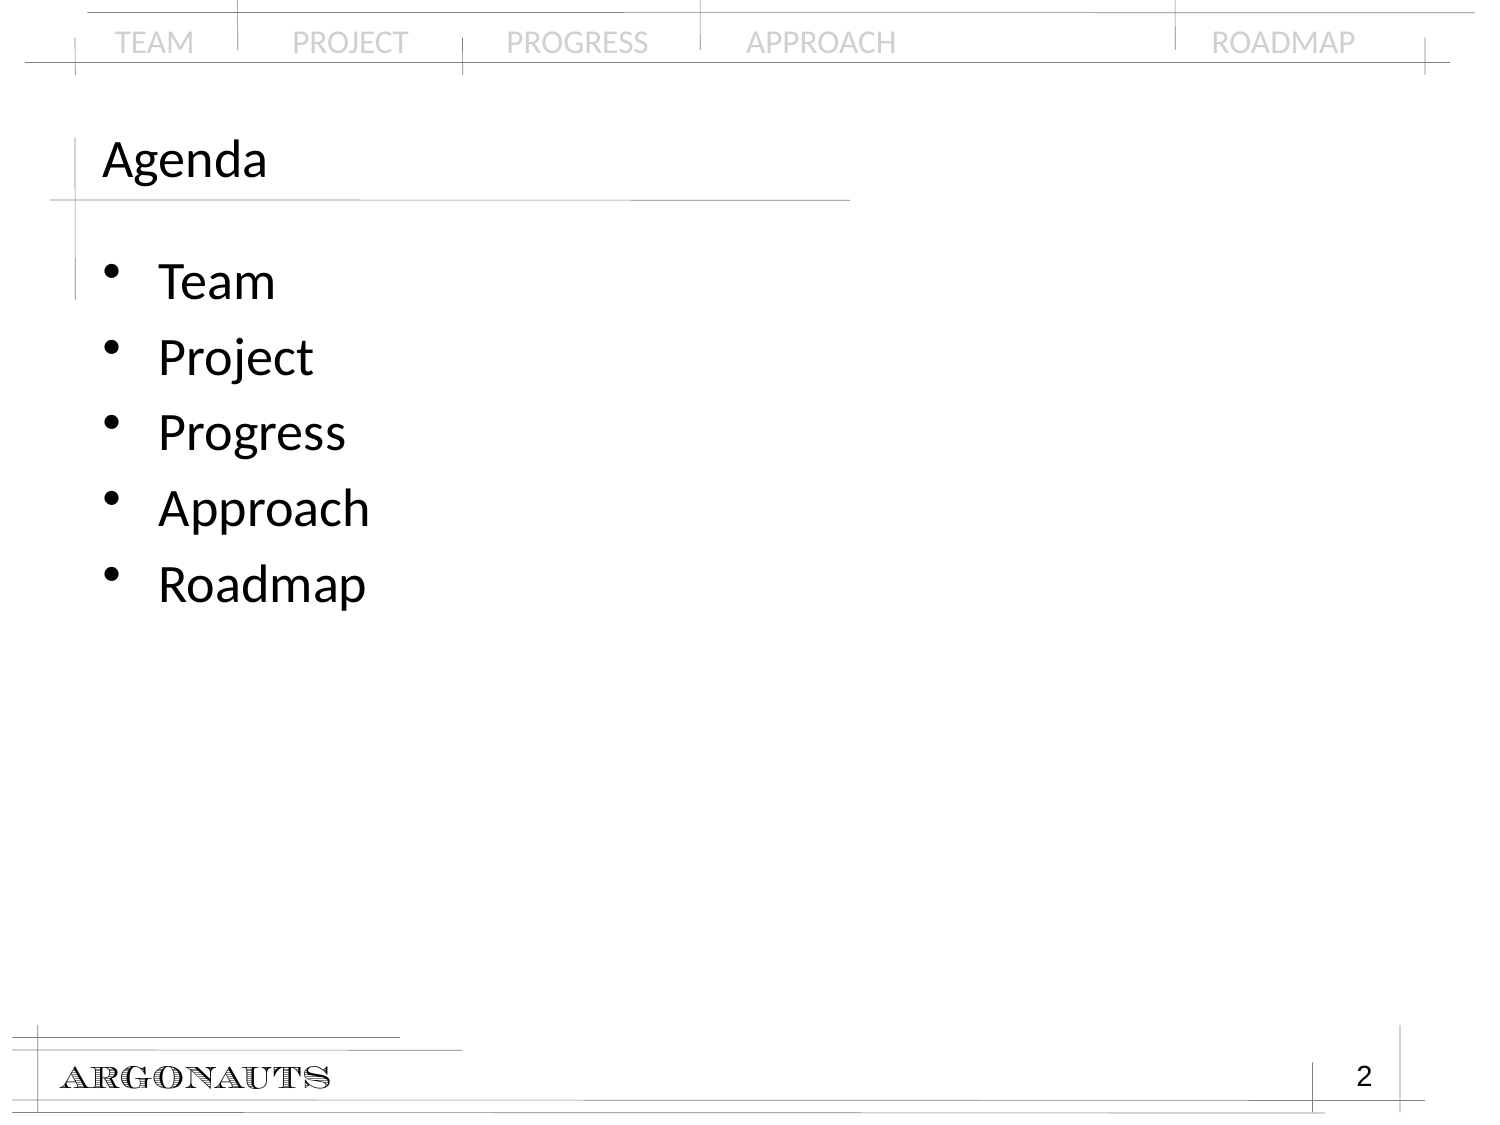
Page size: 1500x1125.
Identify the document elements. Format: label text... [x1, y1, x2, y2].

slide_number 2 [1074, 1050, 1388, 1125]
title Agenda [87, 112, 1413, 200]
picture [50, 1055, 350, 1099]
list Team Project Progress Approach Roadmap [87, 237, 1413, 913]
